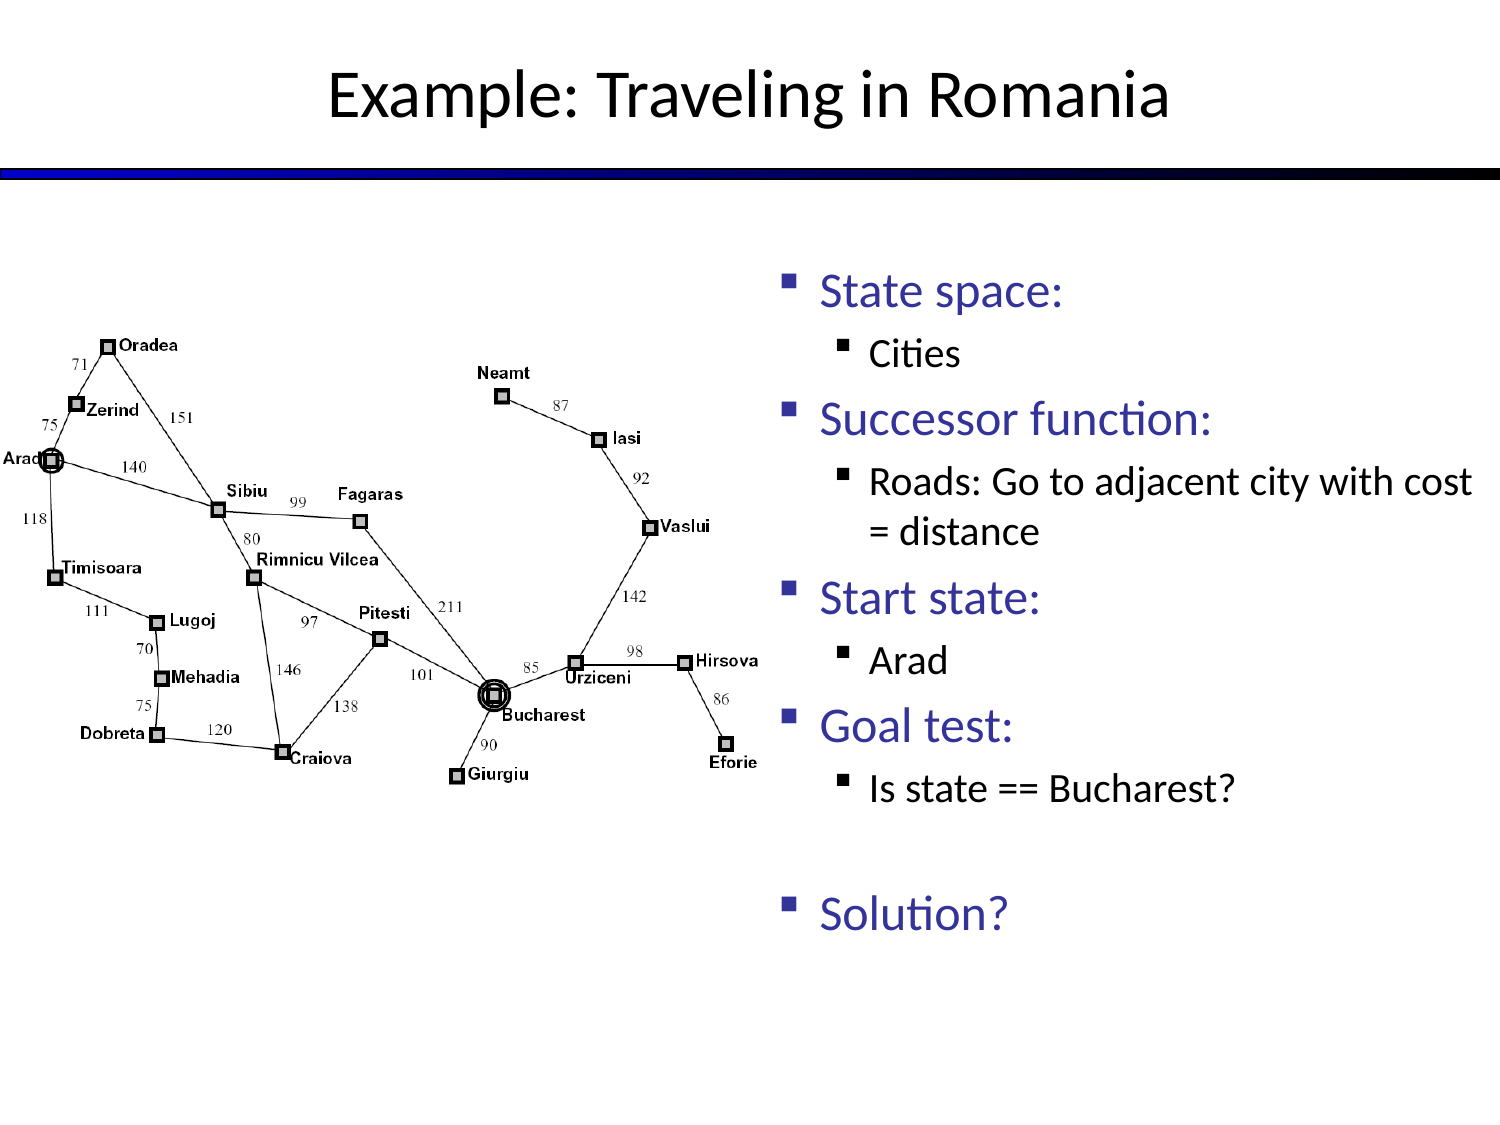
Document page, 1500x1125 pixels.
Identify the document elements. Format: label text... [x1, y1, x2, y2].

title Example: Traveling in Romania [0, 0, 1500, 184]
list State space: Cities Successor function: Roads: Go to adjacent city with cost = distance Start state: Arad Goal test: Is state == Bucharest? Solution? [762, 249, 1500, 993]
picture [0, 333, 766, 792]
